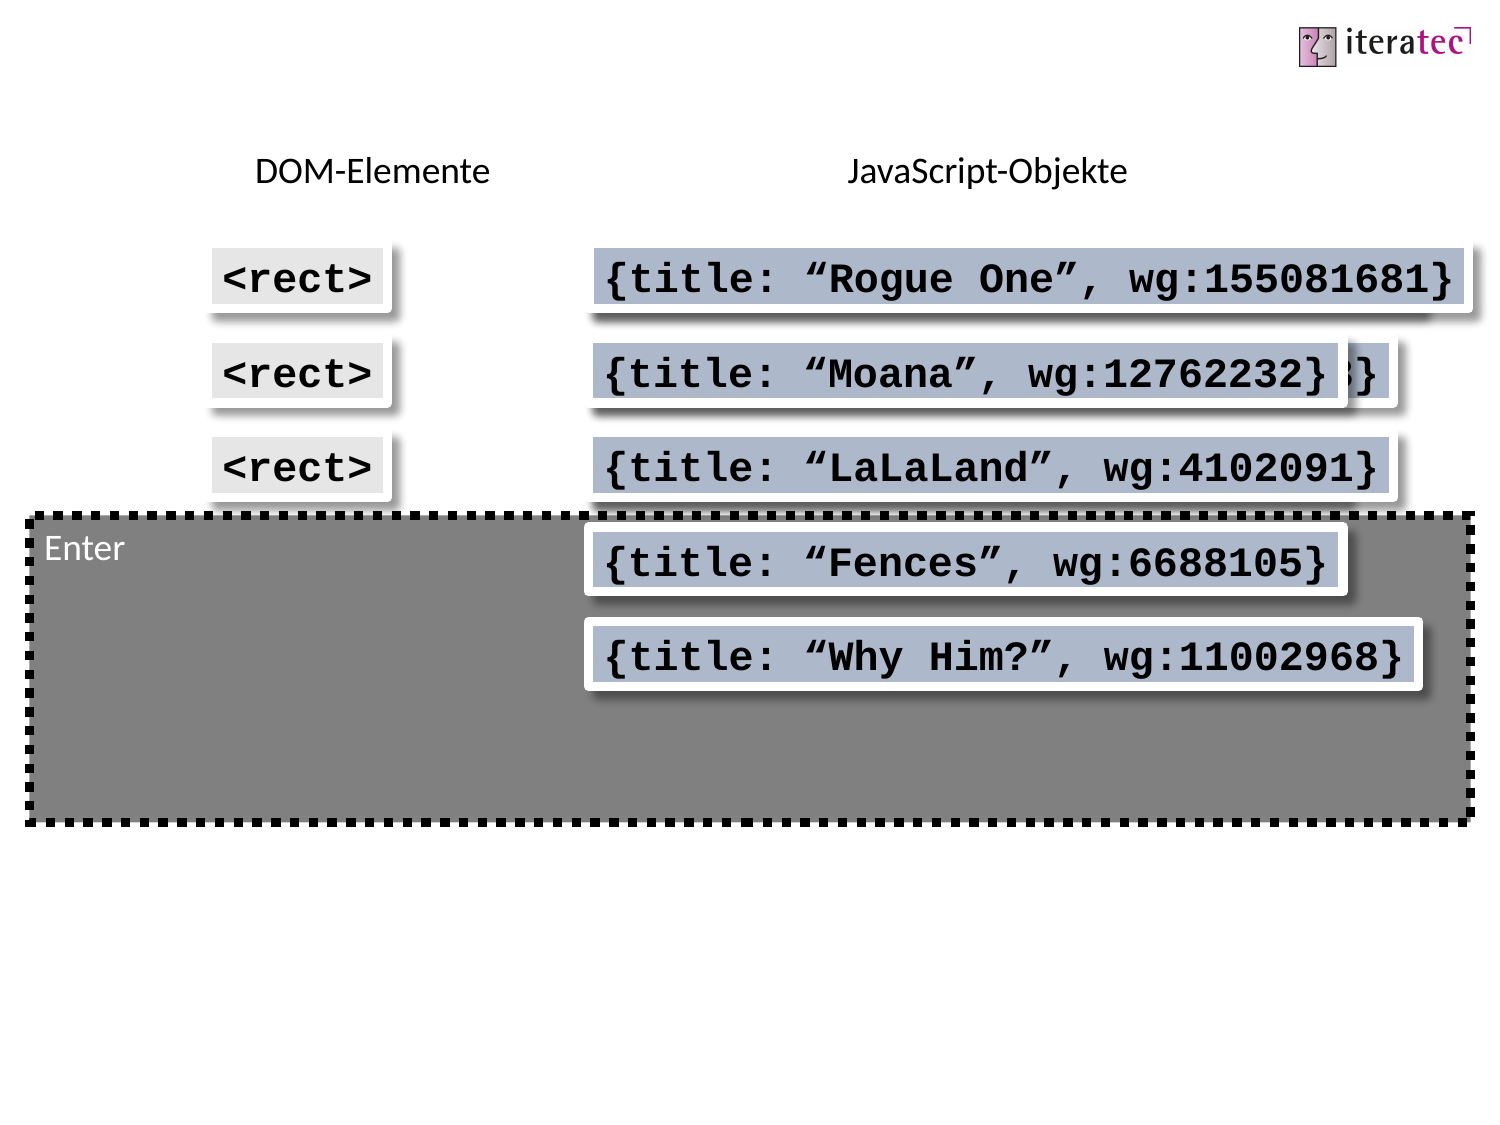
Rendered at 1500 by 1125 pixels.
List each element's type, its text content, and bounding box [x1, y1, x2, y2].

text_box <rect> [207, 432, 388, 498]
text_box {title: “Fences”, wg:6688105} [588, 527, 1344, 592]
picture [1299, 27, 1471, 67]
text_box DOM-Elemente [240, 138, 506, 198]
text_box {title: “Rogue One”, wg:155081681} [589, 243, 1469, 309]
text_box {title: “Moana”, wg:12762232} [588, 338, 1344, 403]
text_box <rect> [207, 243, 388, 309]
text_box {title: “Why Him?”, wg:11002968} [588, 621, 1419, 687]
text_box Enter [28, 514, 1472, 823]
text_box <rect> [207, 338, 388, 403]
text_box {title: “LaLaLand”, wg:4102091} [588, 432, 1394, 498]
text_box {name: “AUSW”, x: 112.2, y:9.3} [1344, 338, 1394, 403]
text_box JavaScript-Objekte [833, 138, 1144, 198]
